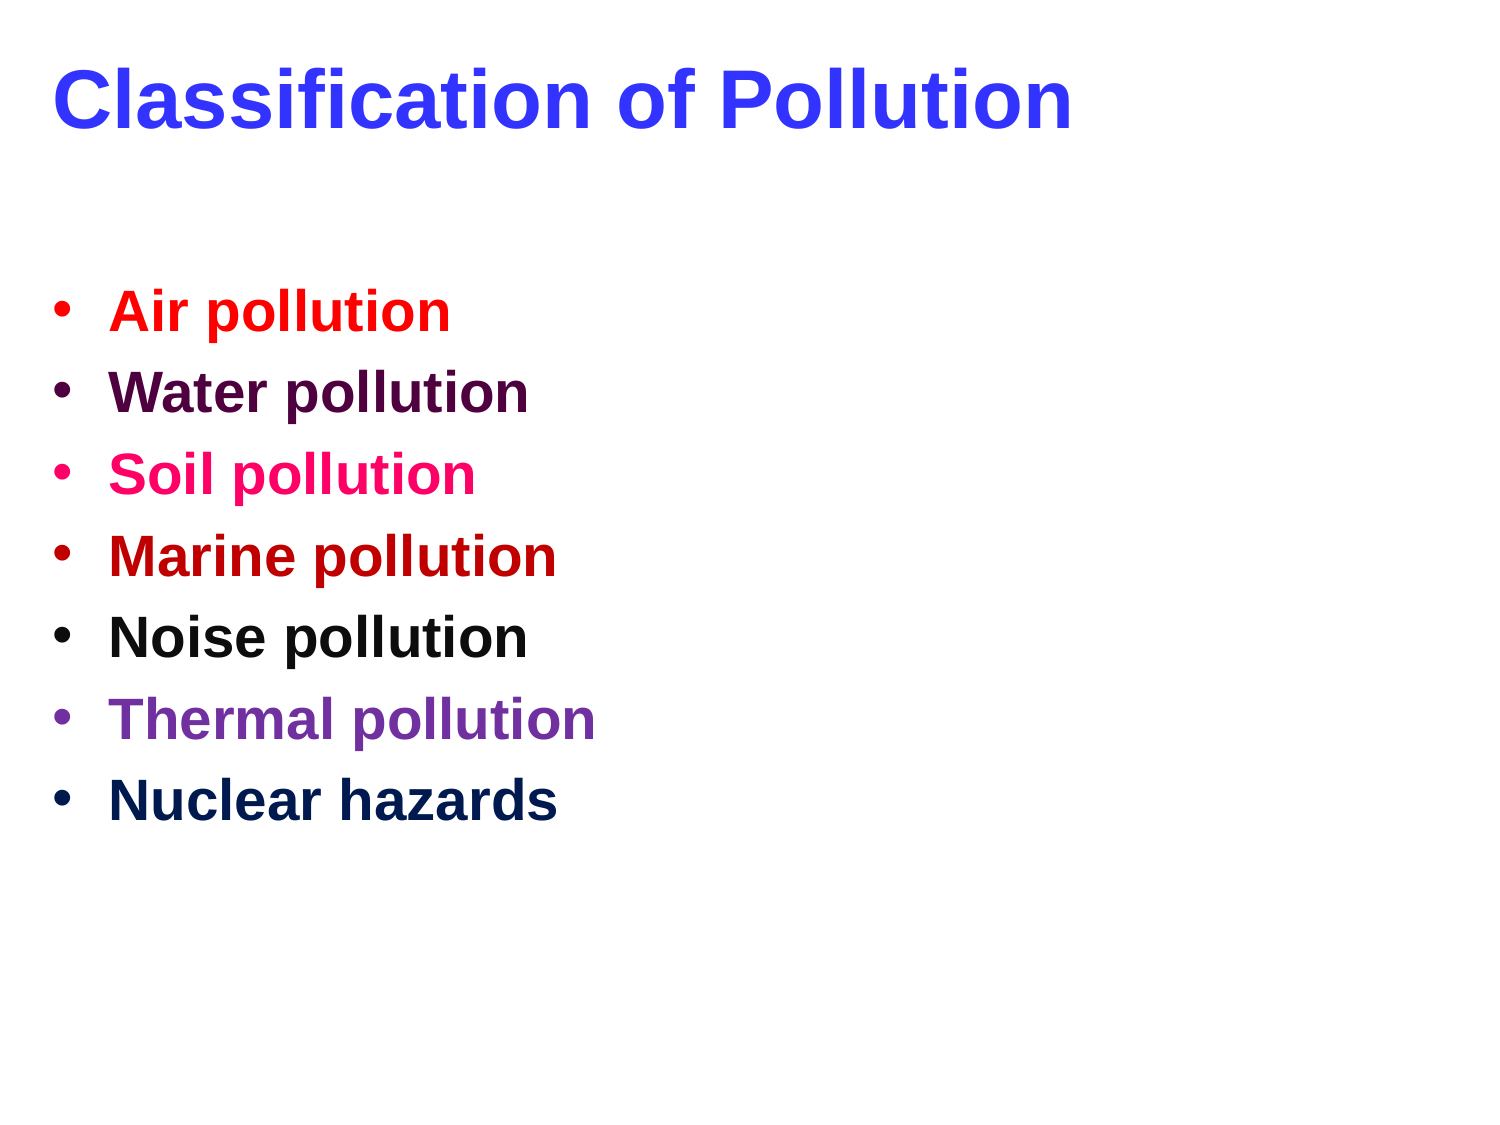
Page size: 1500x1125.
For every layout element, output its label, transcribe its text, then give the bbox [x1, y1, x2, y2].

list Classification of Pollution Air pollution Water pollution Soil pollution Marine pollution Noise pollution Thermal pollution Nuclear hazards [37, 37, 1450, 1100]
